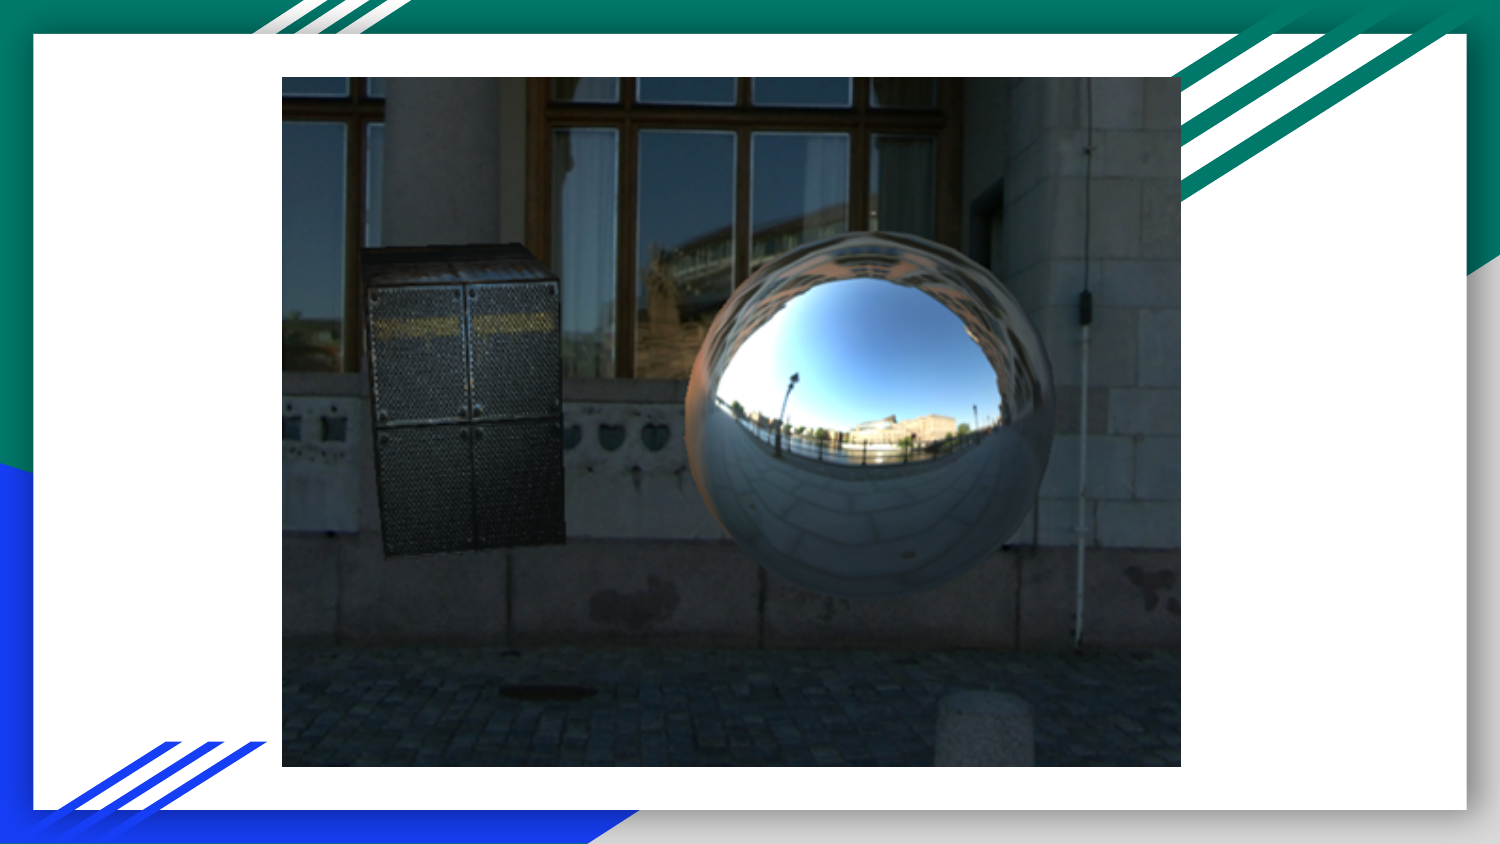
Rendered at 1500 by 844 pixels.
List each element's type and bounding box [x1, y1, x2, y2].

picture [282, 77, 1181, 767]
